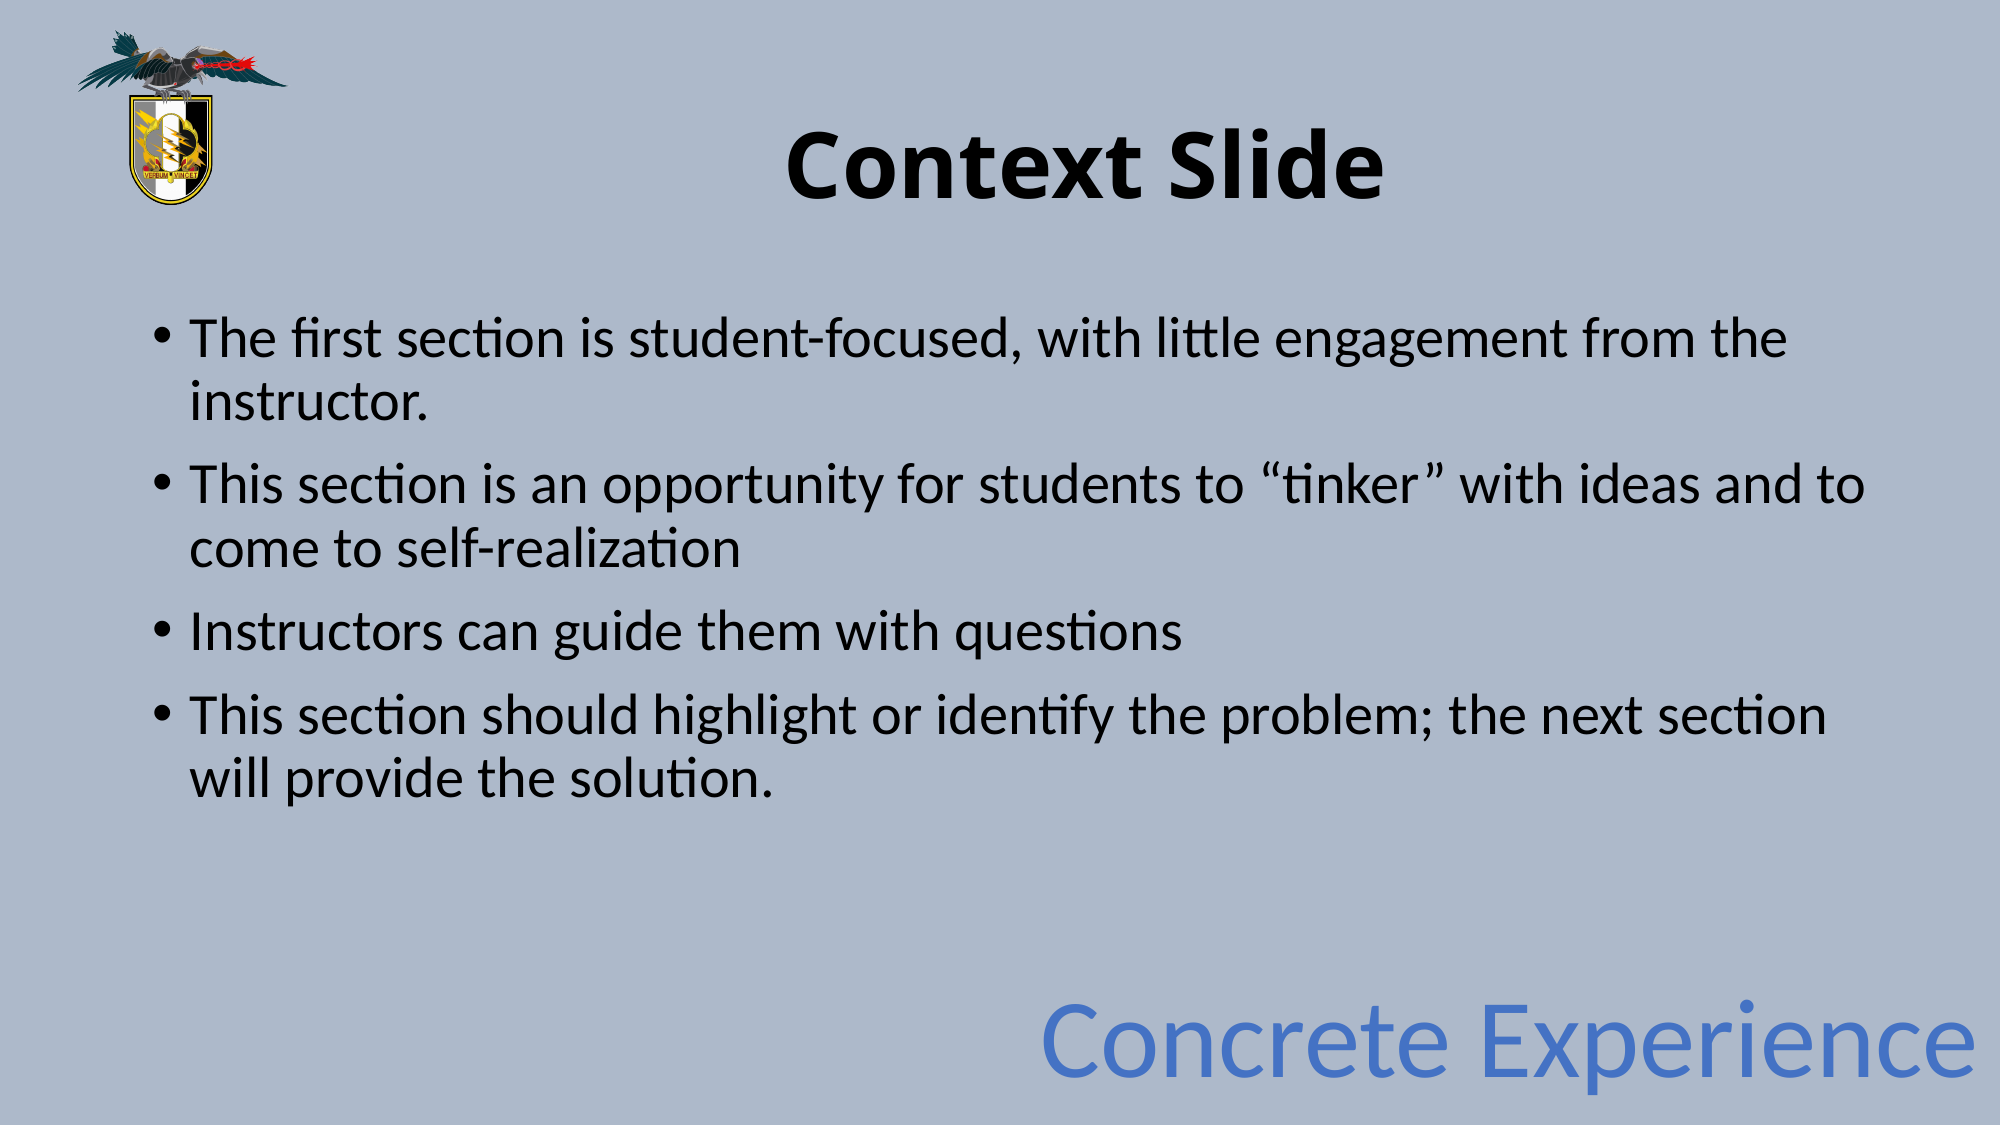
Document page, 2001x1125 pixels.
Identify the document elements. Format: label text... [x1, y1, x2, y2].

list The first section is student-focused, with little engagement from the instructor. This section is an opportunity for students to “tinker” with ideas and to come to self-realization Instructors can guide them with questions This section should highlight or identify the problem; the next section will provide the solution. [137, 299, 1895, 1014]
picture [75, 24, 294, 262]
title Context Slide [307, 59, 1863, 278]
text_box Concrete Experience [1025, 957, 1995, 1108]
